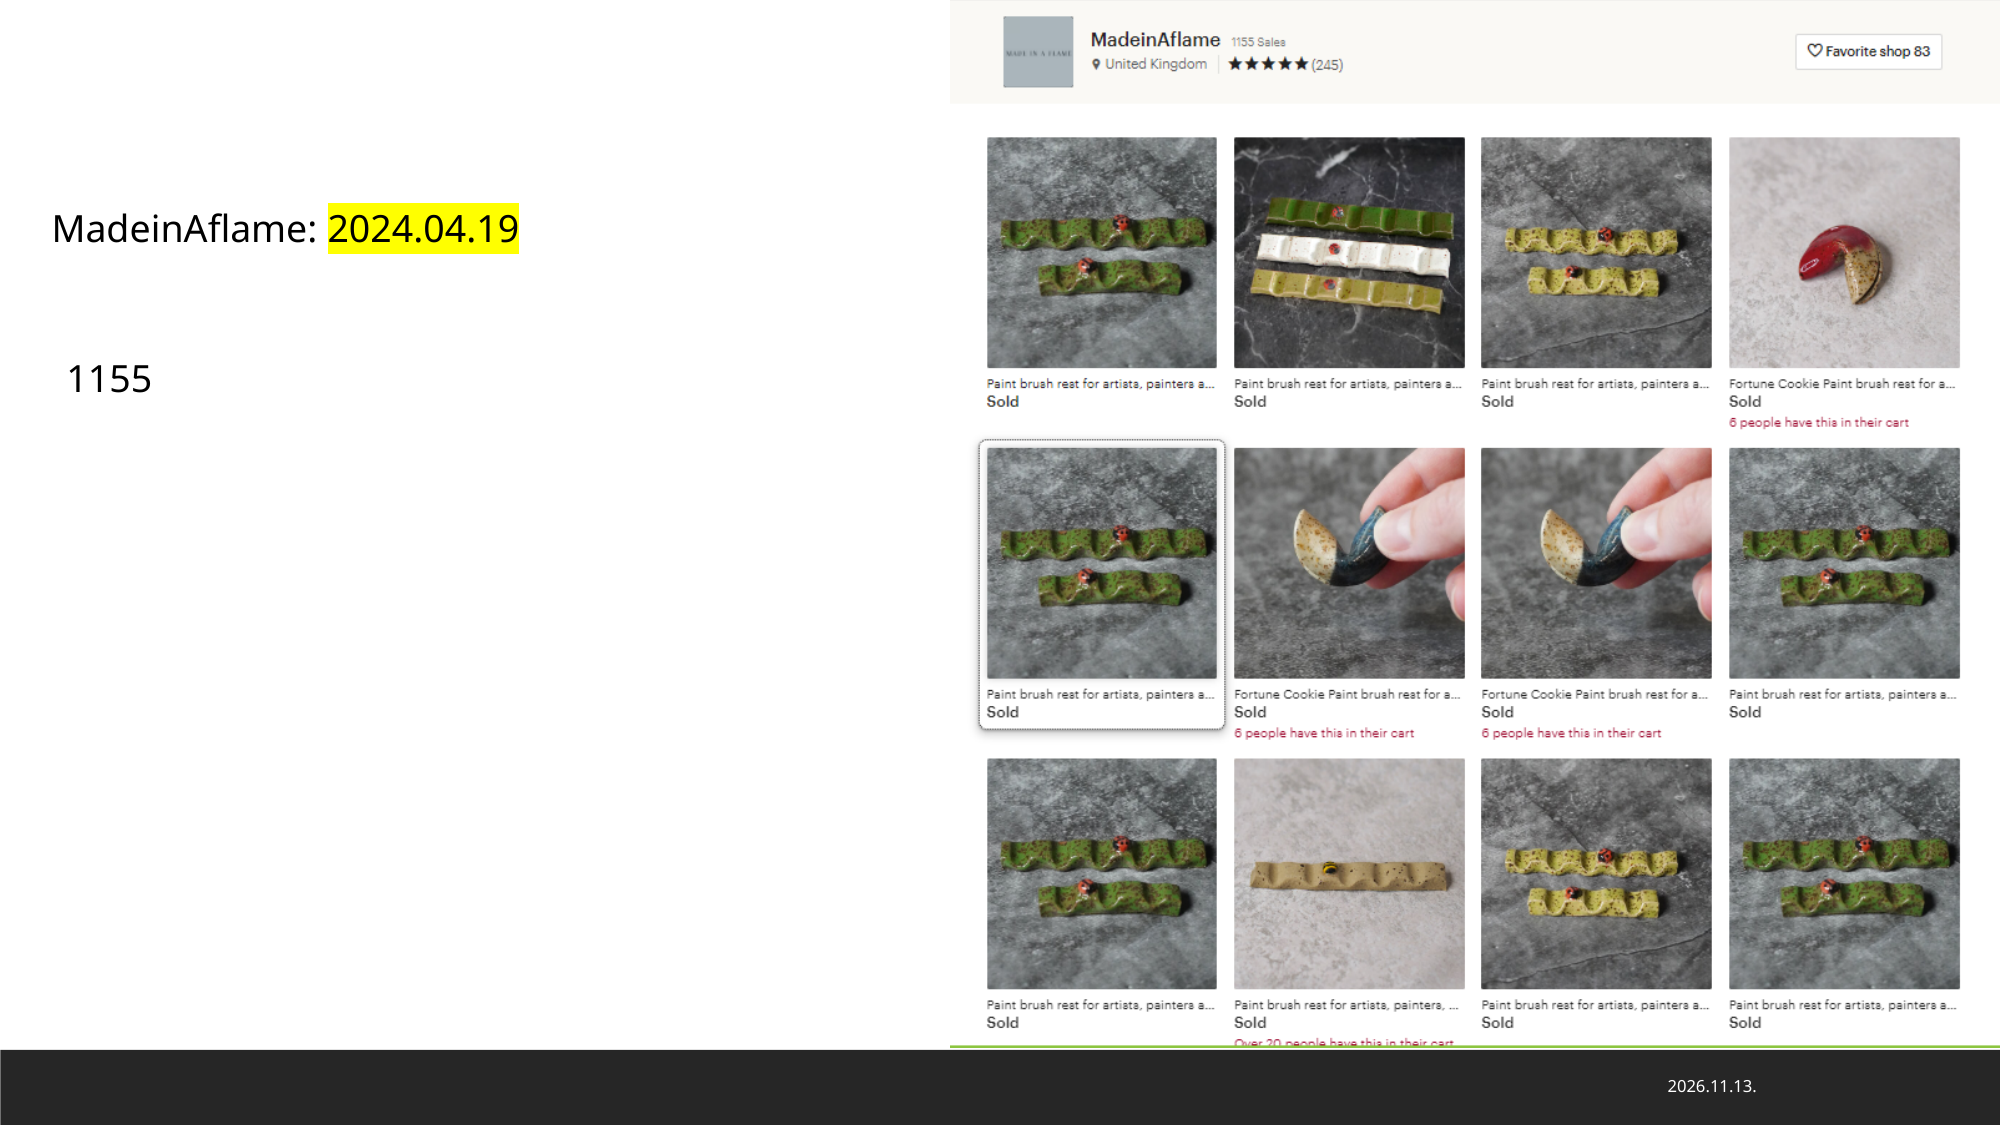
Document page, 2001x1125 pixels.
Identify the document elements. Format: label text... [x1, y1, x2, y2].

text_box 1155 [51, 348, 168, 408]
text_box MadeinAflame: 2024.04.19 [36, 198, 535, 258]
picture [950, 0, 2000, 1049]
slide_number 2024. 06. 28. [1348, 1057, 1773, 1118]
